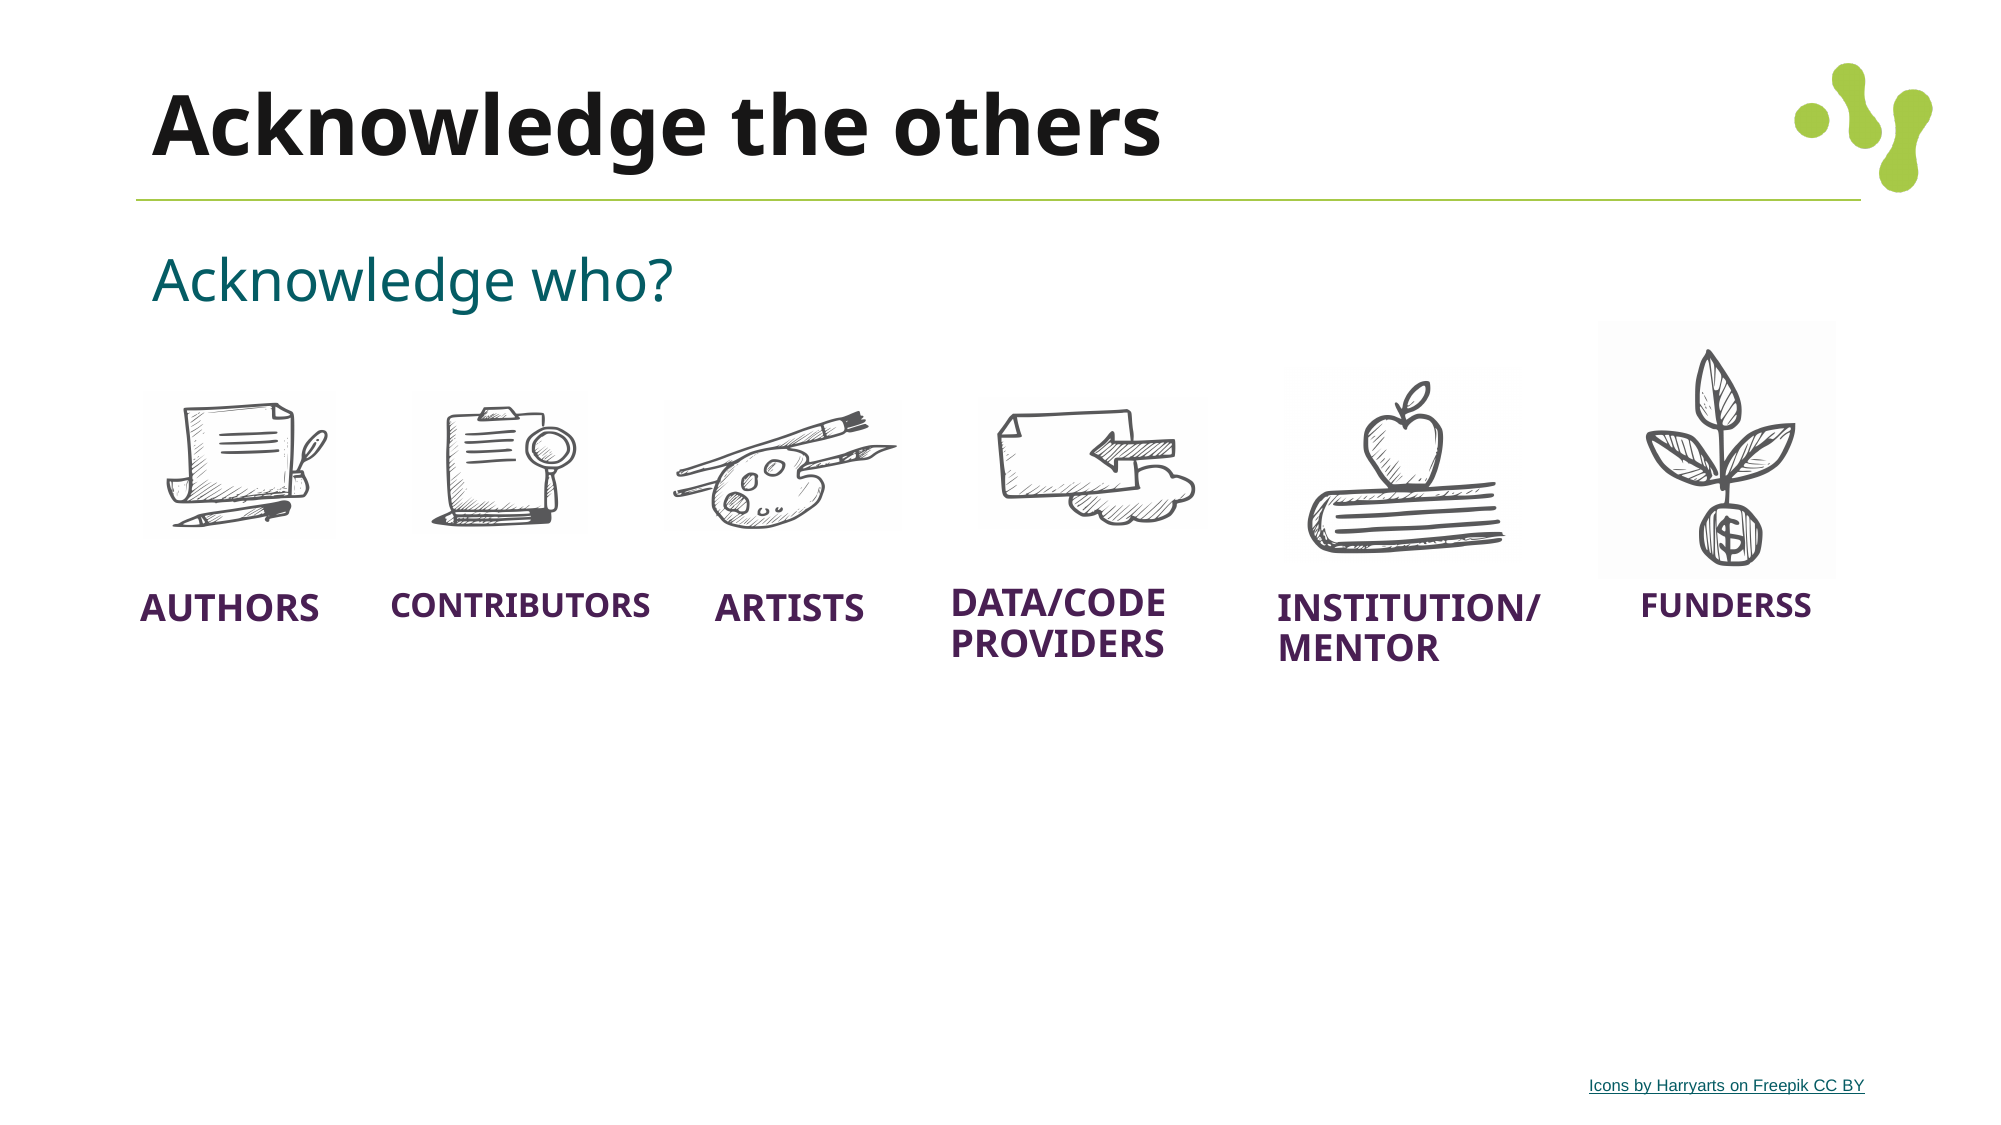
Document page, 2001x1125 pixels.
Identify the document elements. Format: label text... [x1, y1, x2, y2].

text_box Icons by Harryarts on Freepik CC BY [1574, 1059, 1986, 1112]
picture [663, 399, 902, 531]
picture [1284, 367, 1523, 564]
picture [411, 391, 588, 535]
list INSTITUTION/ MENTOR [1262, 581, 1575, 712]
picture [1790, 59, 1935, 196]
list DATA/CODE PROVIDERS [934, 575, 1206, 675]
list Acknowledge who? [137, 243, 782, 333]
picture [143, 391, 336, 539]
list ARTISTS [699, 581, 911, 641]
title Acknowledge the others [137, 59, 1703, 197]
picture [1598, 321, 1836, 580]
list FUNDERSS [1625, 585, 1836, 641]
picture [977, 397, 1209, 529]
list AUTHORS [125, 581, 336, 641]
list CONTRIBUTORS [375, 581, 676, 641]
